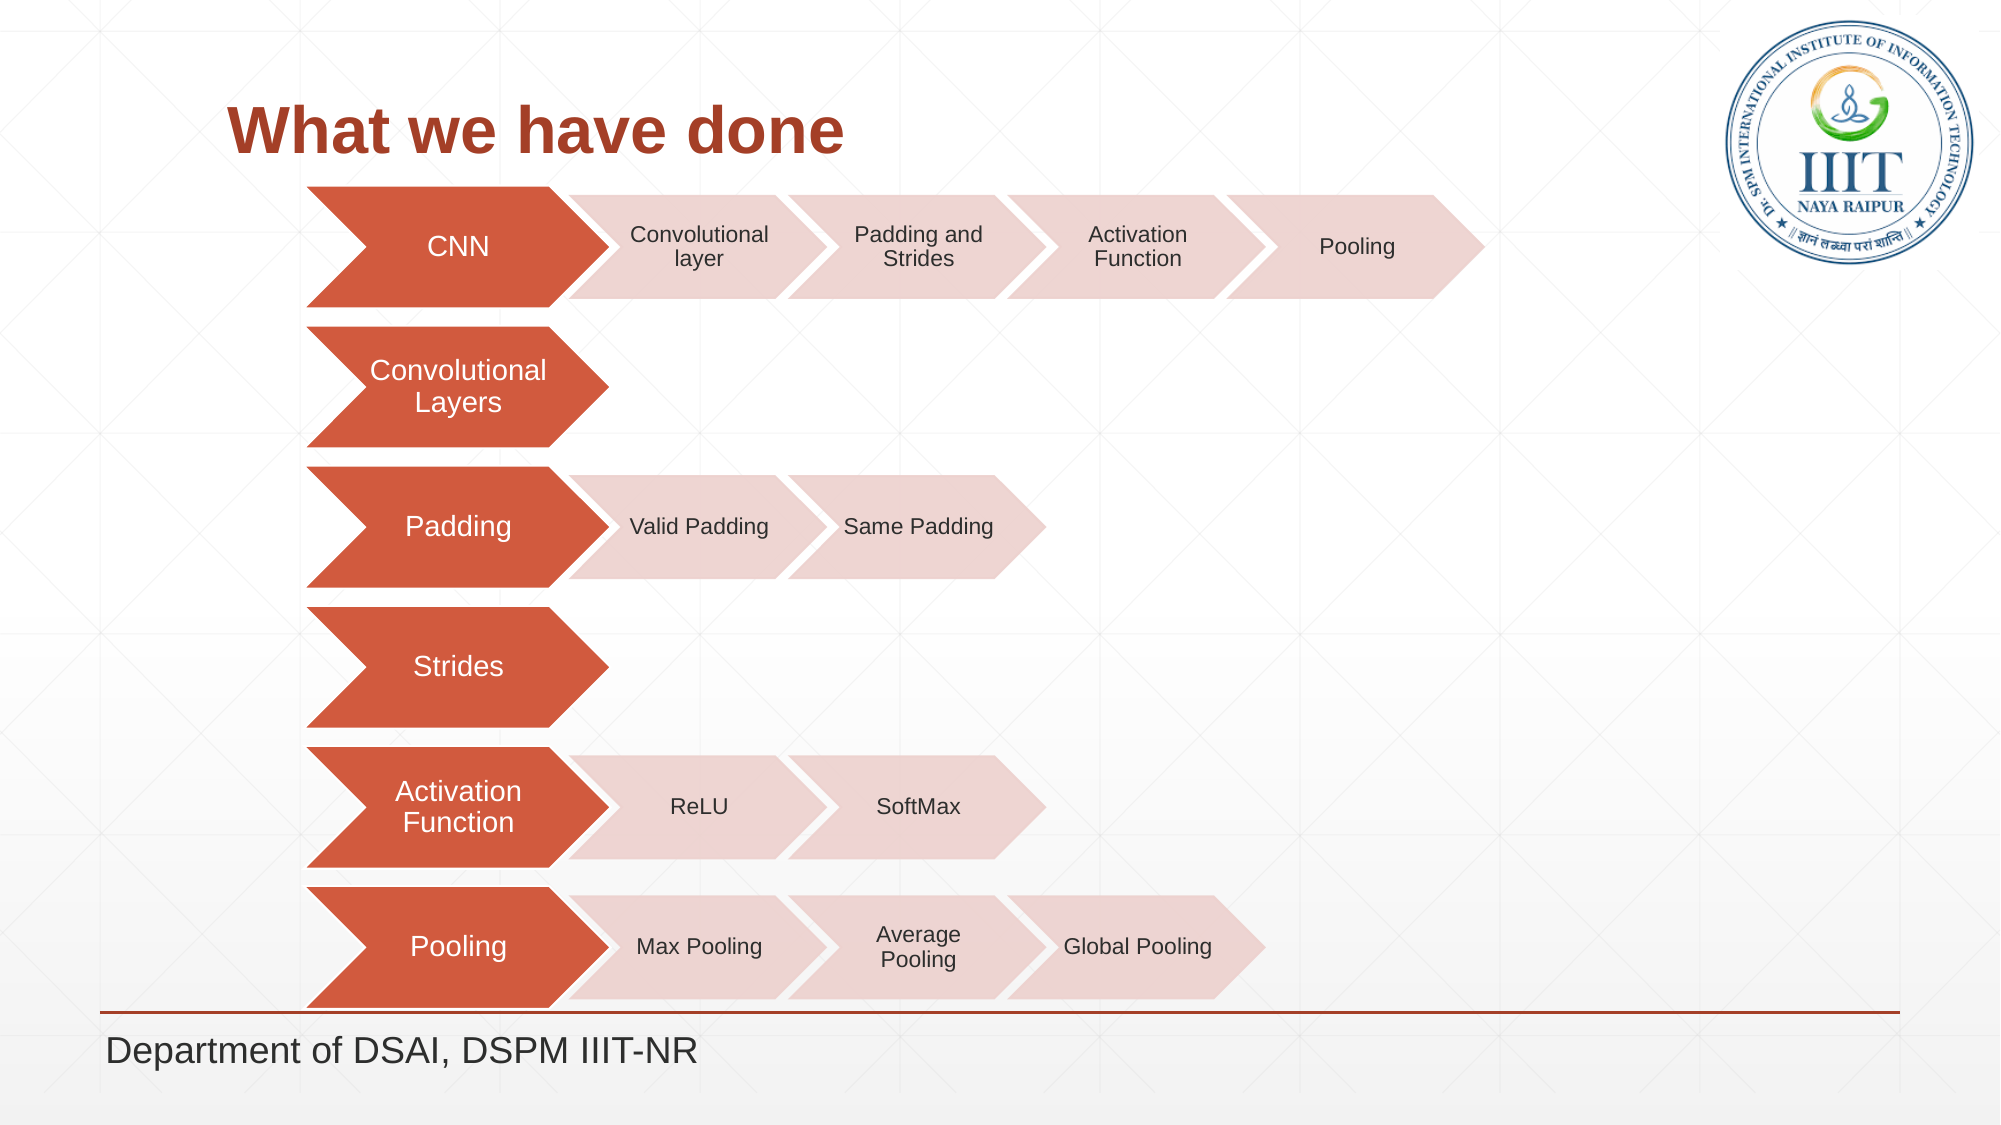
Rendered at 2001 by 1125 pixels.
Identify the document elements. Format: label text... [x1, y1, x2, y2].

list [0, 185, 1788, 1009]
picture [1720, 15, 1979, 270]
title What we have done [212, 82, 1720, 175]
text_box Department of DSAI, DSPM IIIT-NR [90, 1018, 1488, 1079]
